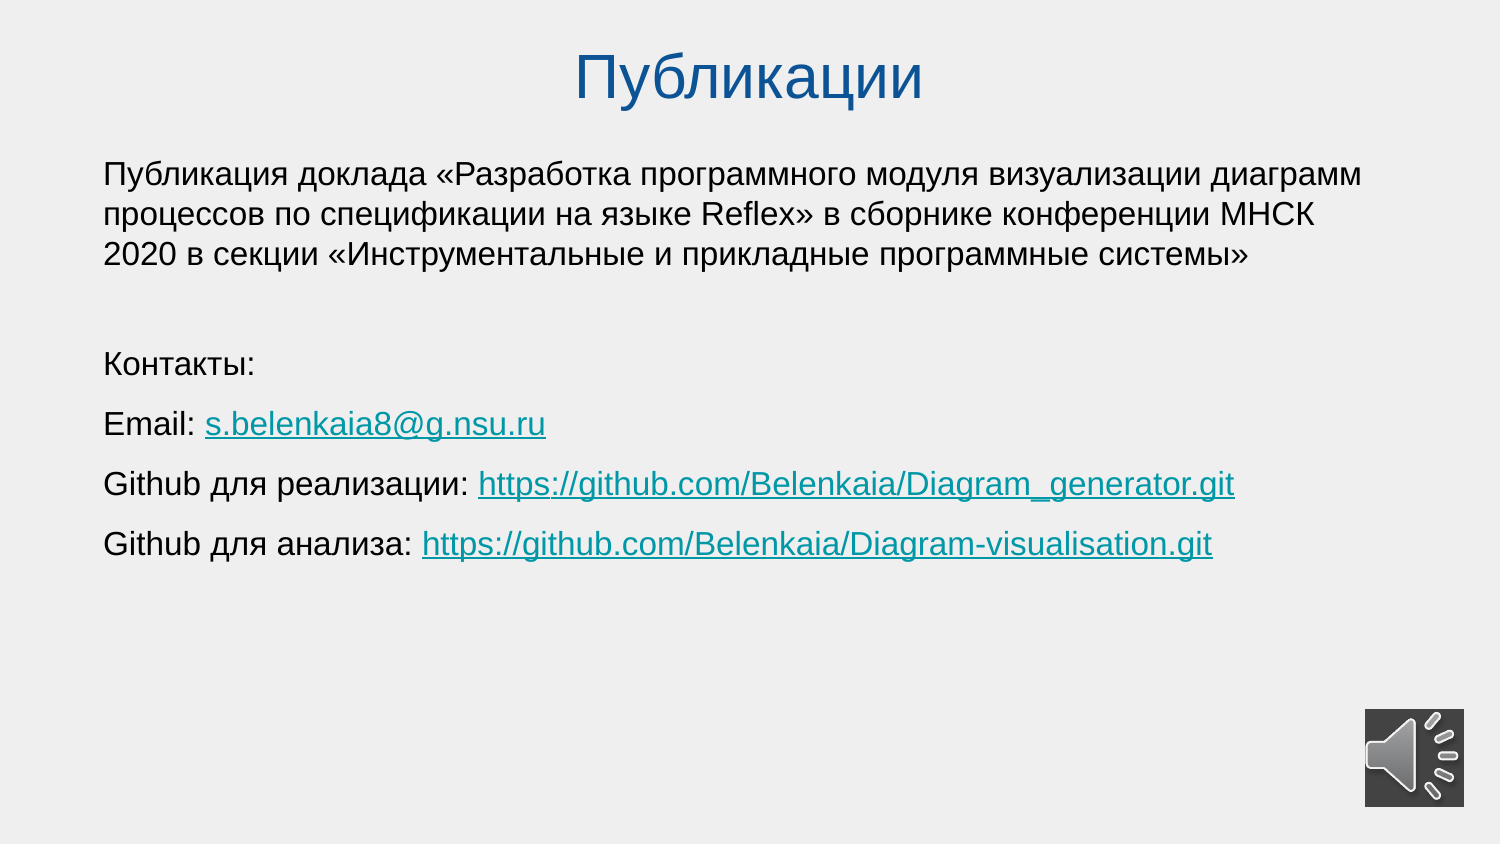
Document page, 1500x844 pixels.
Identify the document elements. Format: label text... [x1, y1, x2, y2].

title Публикации [51, 21, 1449, 103]
text_box Контакты: Email: s.belenkaia8@g.nsu.ru Github для реализации: https://github.com/Belenkaia/Diagram_generator.git Github для анализа: https://github.com/Belenkaia/Diagram-visualisation.git [88, 280, 1412, 605]
text_box Публикация доклада «Разработка программного модуля визуализации диаграмм процессов по спецификации на языке Reflex» в сборнике конференции МНСК 2020 в секции «Инструментальные и прикладные программные системы» [88, 144, 1412, 280]
slide_number 15 [1389, 764, 1480, 830]
picture [1364, 708, 1465, 809]
